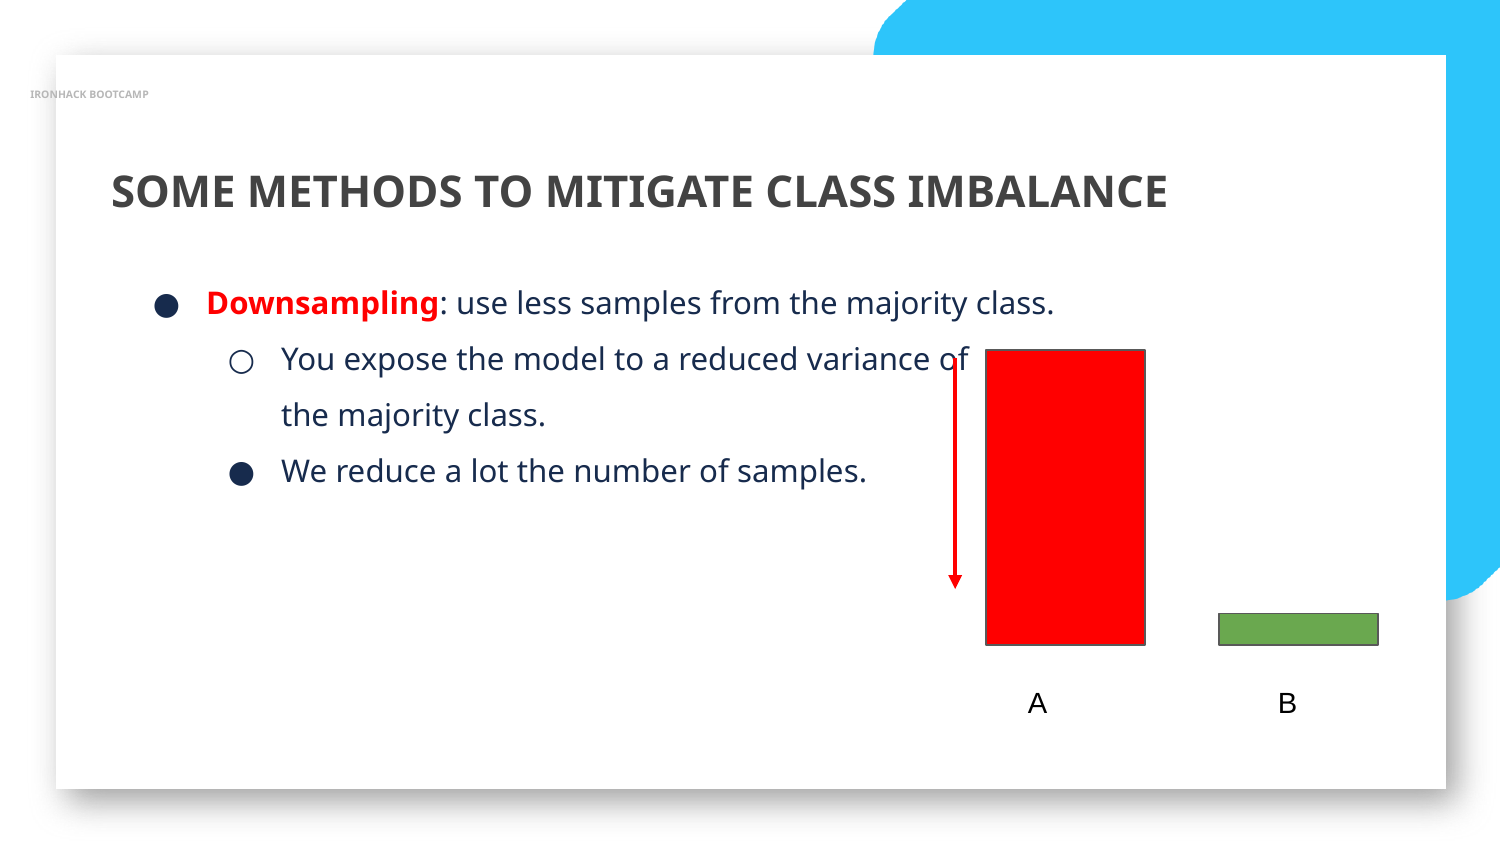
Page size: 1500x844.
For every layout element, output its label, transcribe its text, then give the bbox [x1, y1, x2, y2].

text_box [985, 349, 1379, 717]
text_box Downsampling: use less samples from the majority class. You expose the model to a reduced variance of the majority class. We reduce a lot the number of samples. [115, 249, 1389, 733]
text_box SOME METHODS TO MITIGATE CLASS IMBALANCE [96, 149, 1417, 266]
text_box IRONHACK BOOTCAMP [15, 71, 354, 108]
picture [0, 0, 1500, 844]
